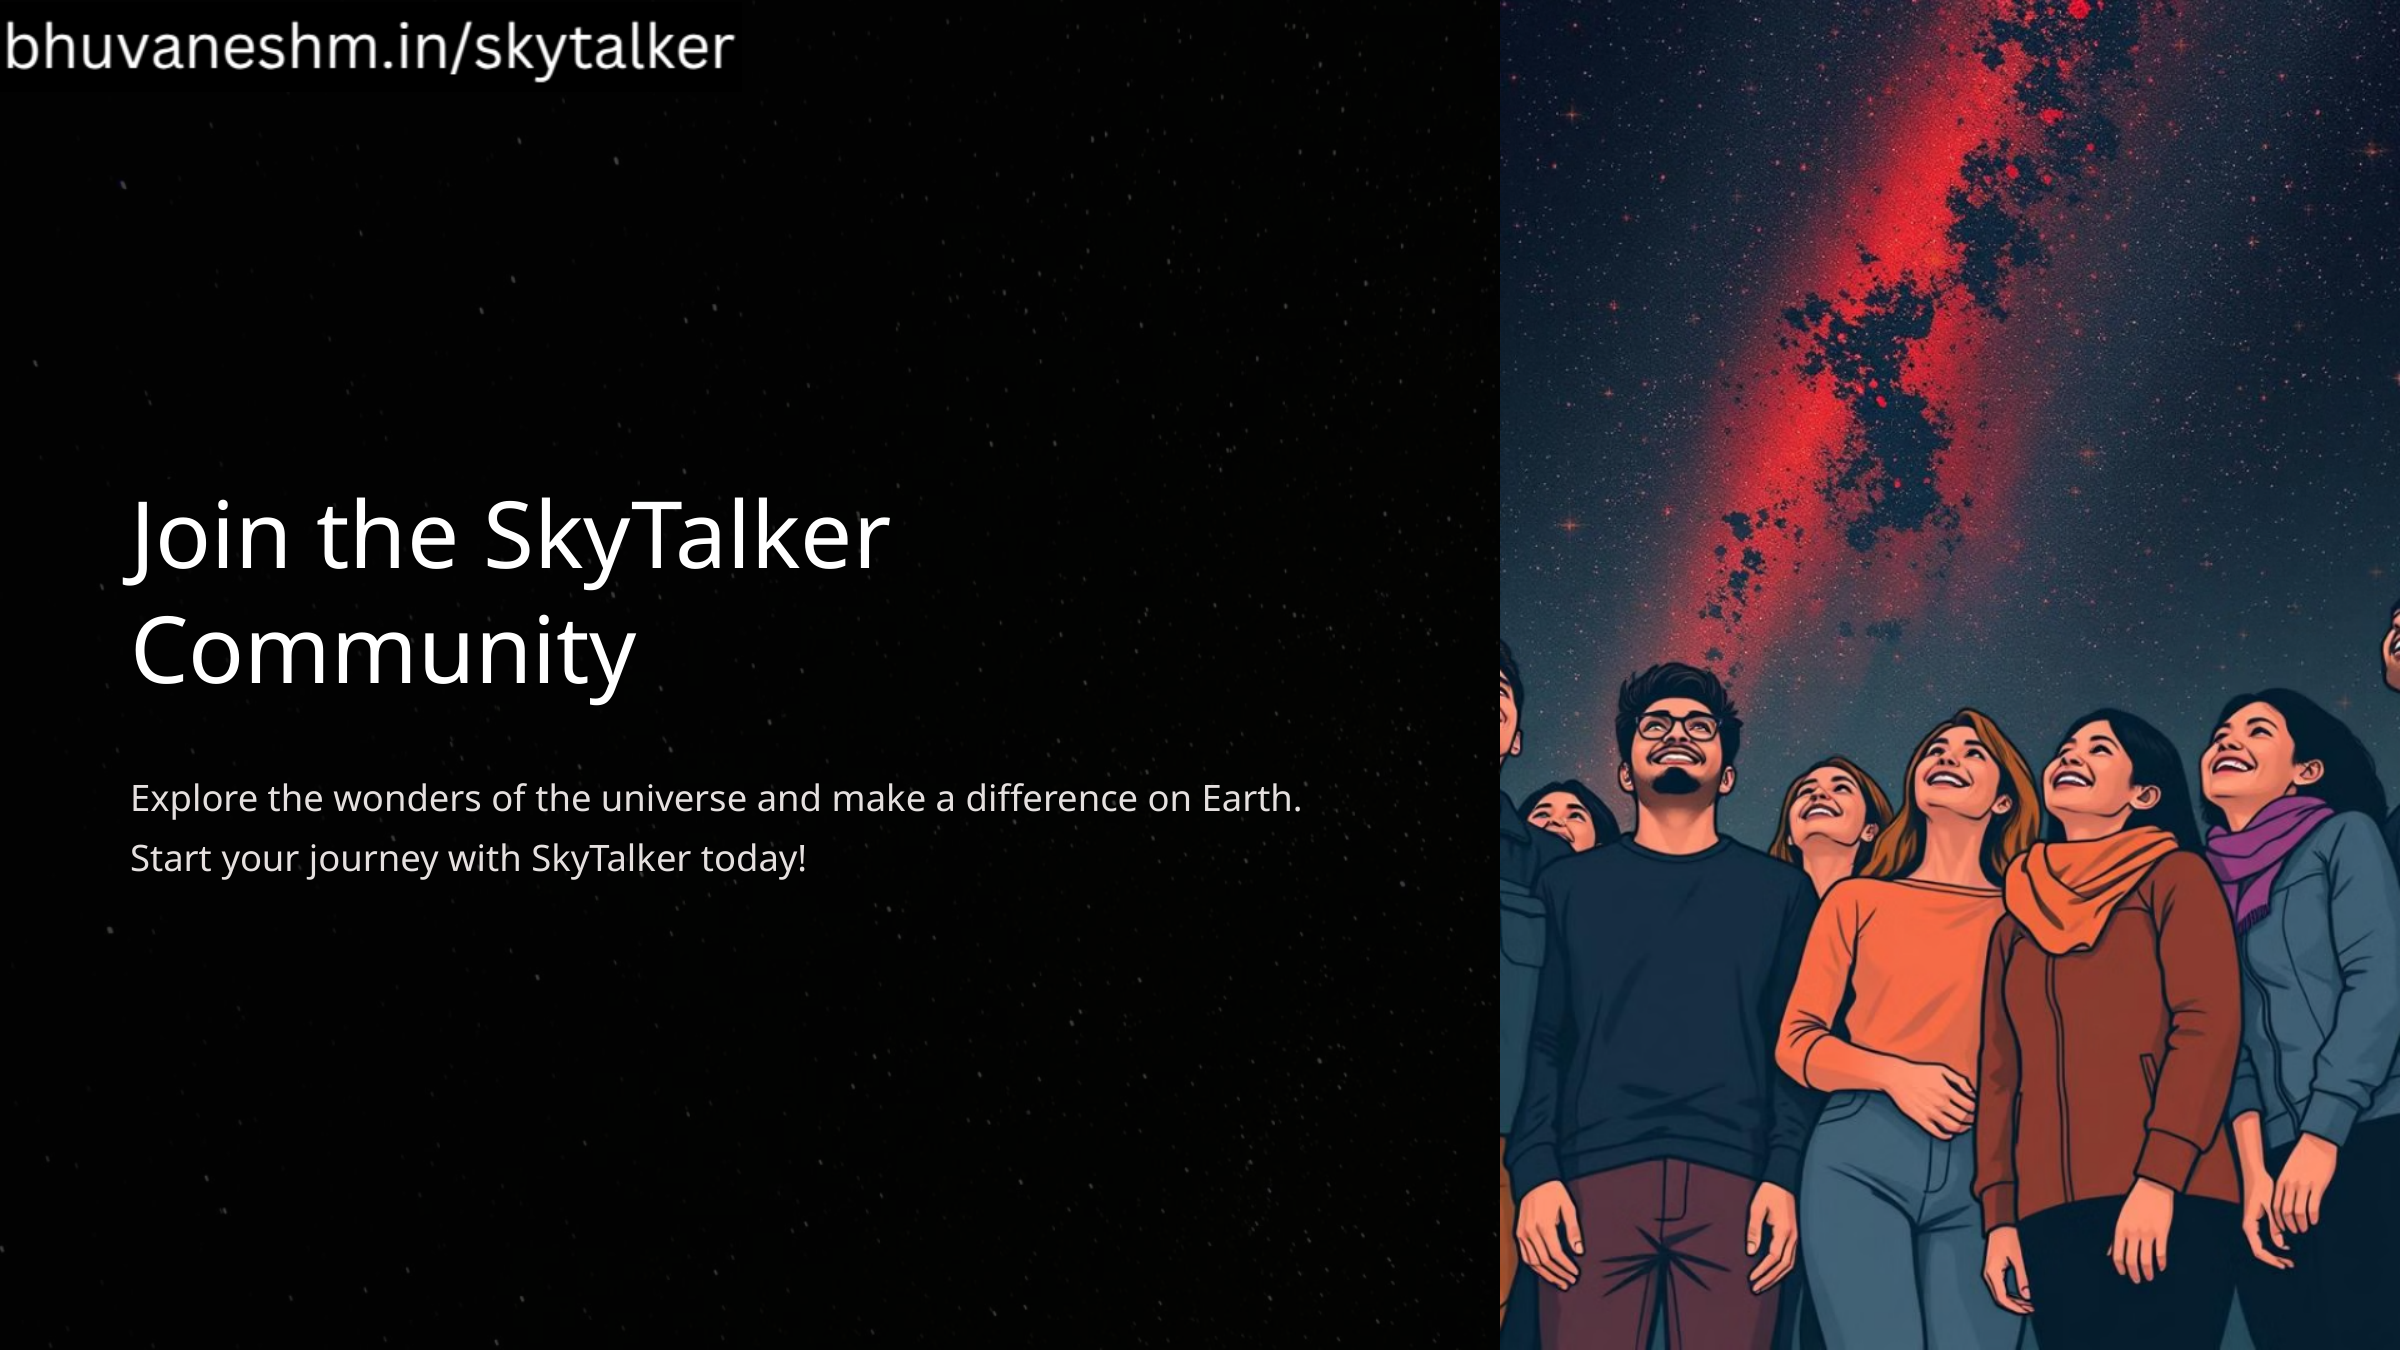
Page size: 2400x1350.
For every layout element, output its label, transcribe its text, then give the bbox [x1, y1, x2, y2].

text_box Explore the wonders of the universe and make a difference on Earth. Start your journey with SkyTalker today! [130, 759, 1370, 879]
text_box Join the SkyTalker Community [130, 471, 1370, 704]
picture [0, 0, 2400, 1350]
